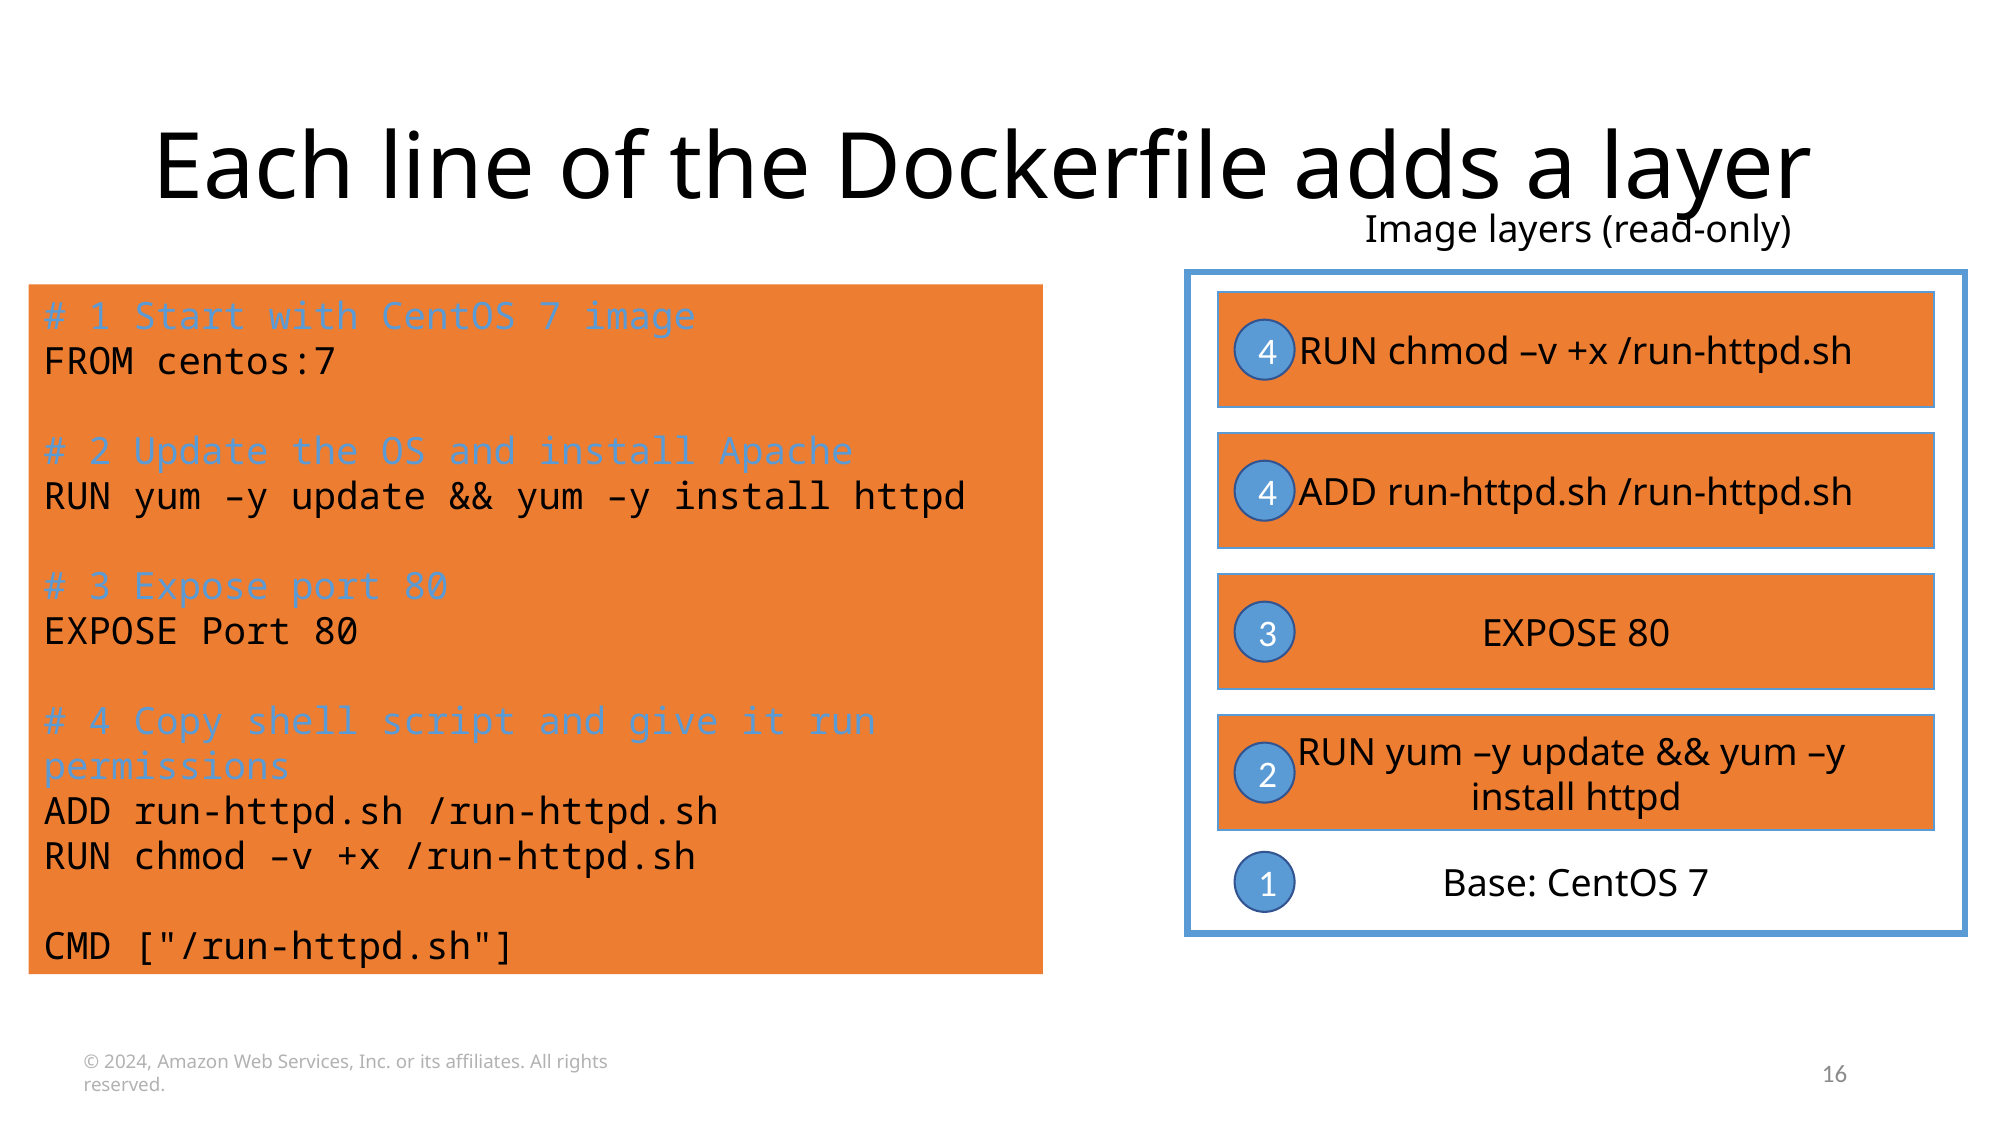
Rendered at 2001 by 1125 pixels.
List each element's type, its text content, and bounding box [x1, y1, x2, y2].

text_box # 1 Start with CentOS 7 image FROM centos:7 # 2 Update the OS and install Apache RUN yum –y update && yum –y install httpd # 3 Expose port 80 EXPOSE Port 80 # 4 Copy shell script and give it run permissions ADD run-httpd.sh /run-httpd.sh RUN chmod –v +x /run-httpd.sh CMD ["/run-httpd.sh"] [28, 283, 1044, 975]
slide_number 16 [1412, 1042, 1863, 1103]
title Each line of the Dockerfile adds a layer [137, 59, 1863, 278]
text_box Image layers (read-only) [1350, 198, 1807, 258]
footer © 2024, Amazon Web Services, Inc. or its affiliates. All rights reserved. [68, 1042, 682, 1103]
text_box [1187, 272, 1965, 934]
